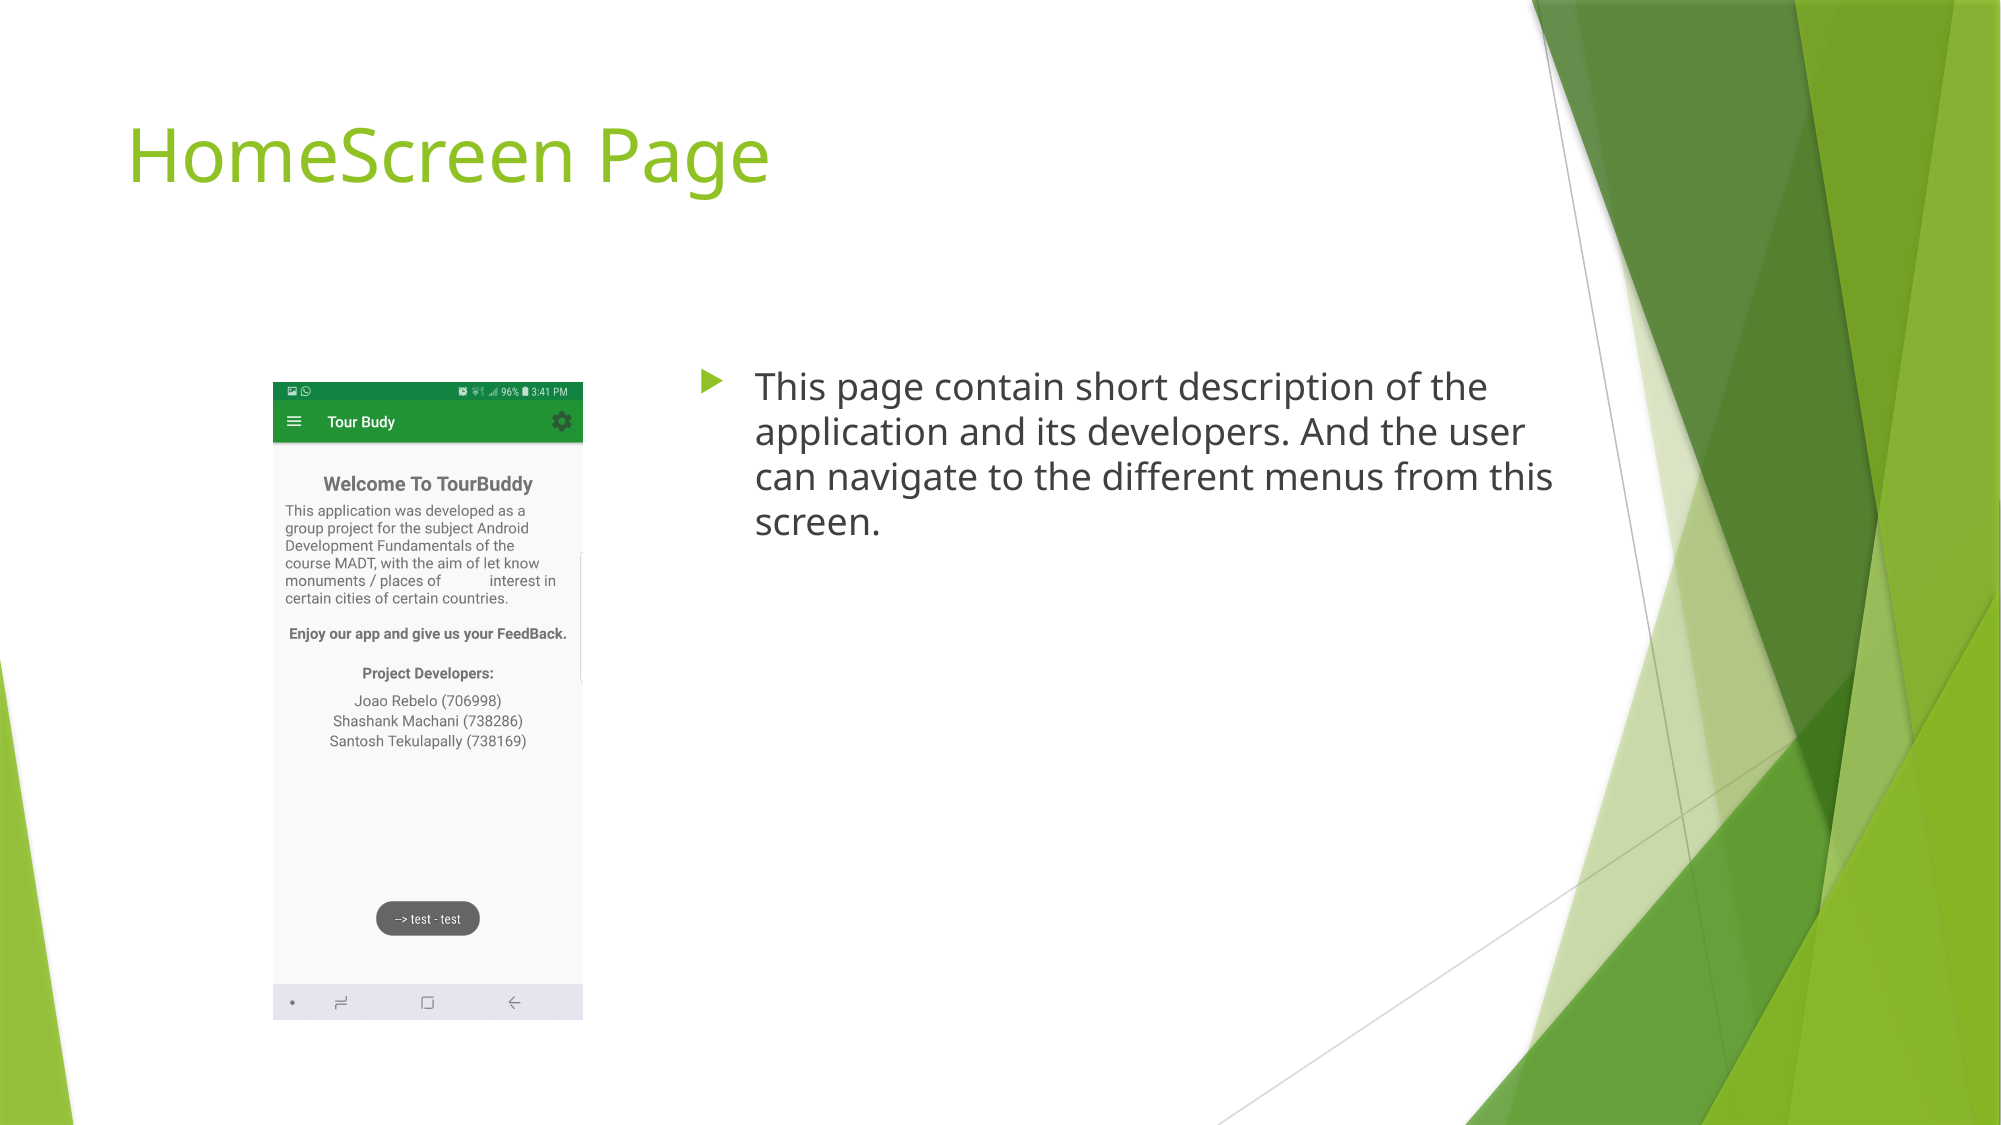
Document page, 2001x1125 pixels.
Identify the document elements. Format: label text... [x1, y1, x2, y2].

title HomeScreen Page [111, 99, 1522, 317]
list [272, 382, 584, 1021]
text_box This page contain short description of the application and its developers. And the user can navigate to the different menus from this screen. [683, 355, 1587, 997]
